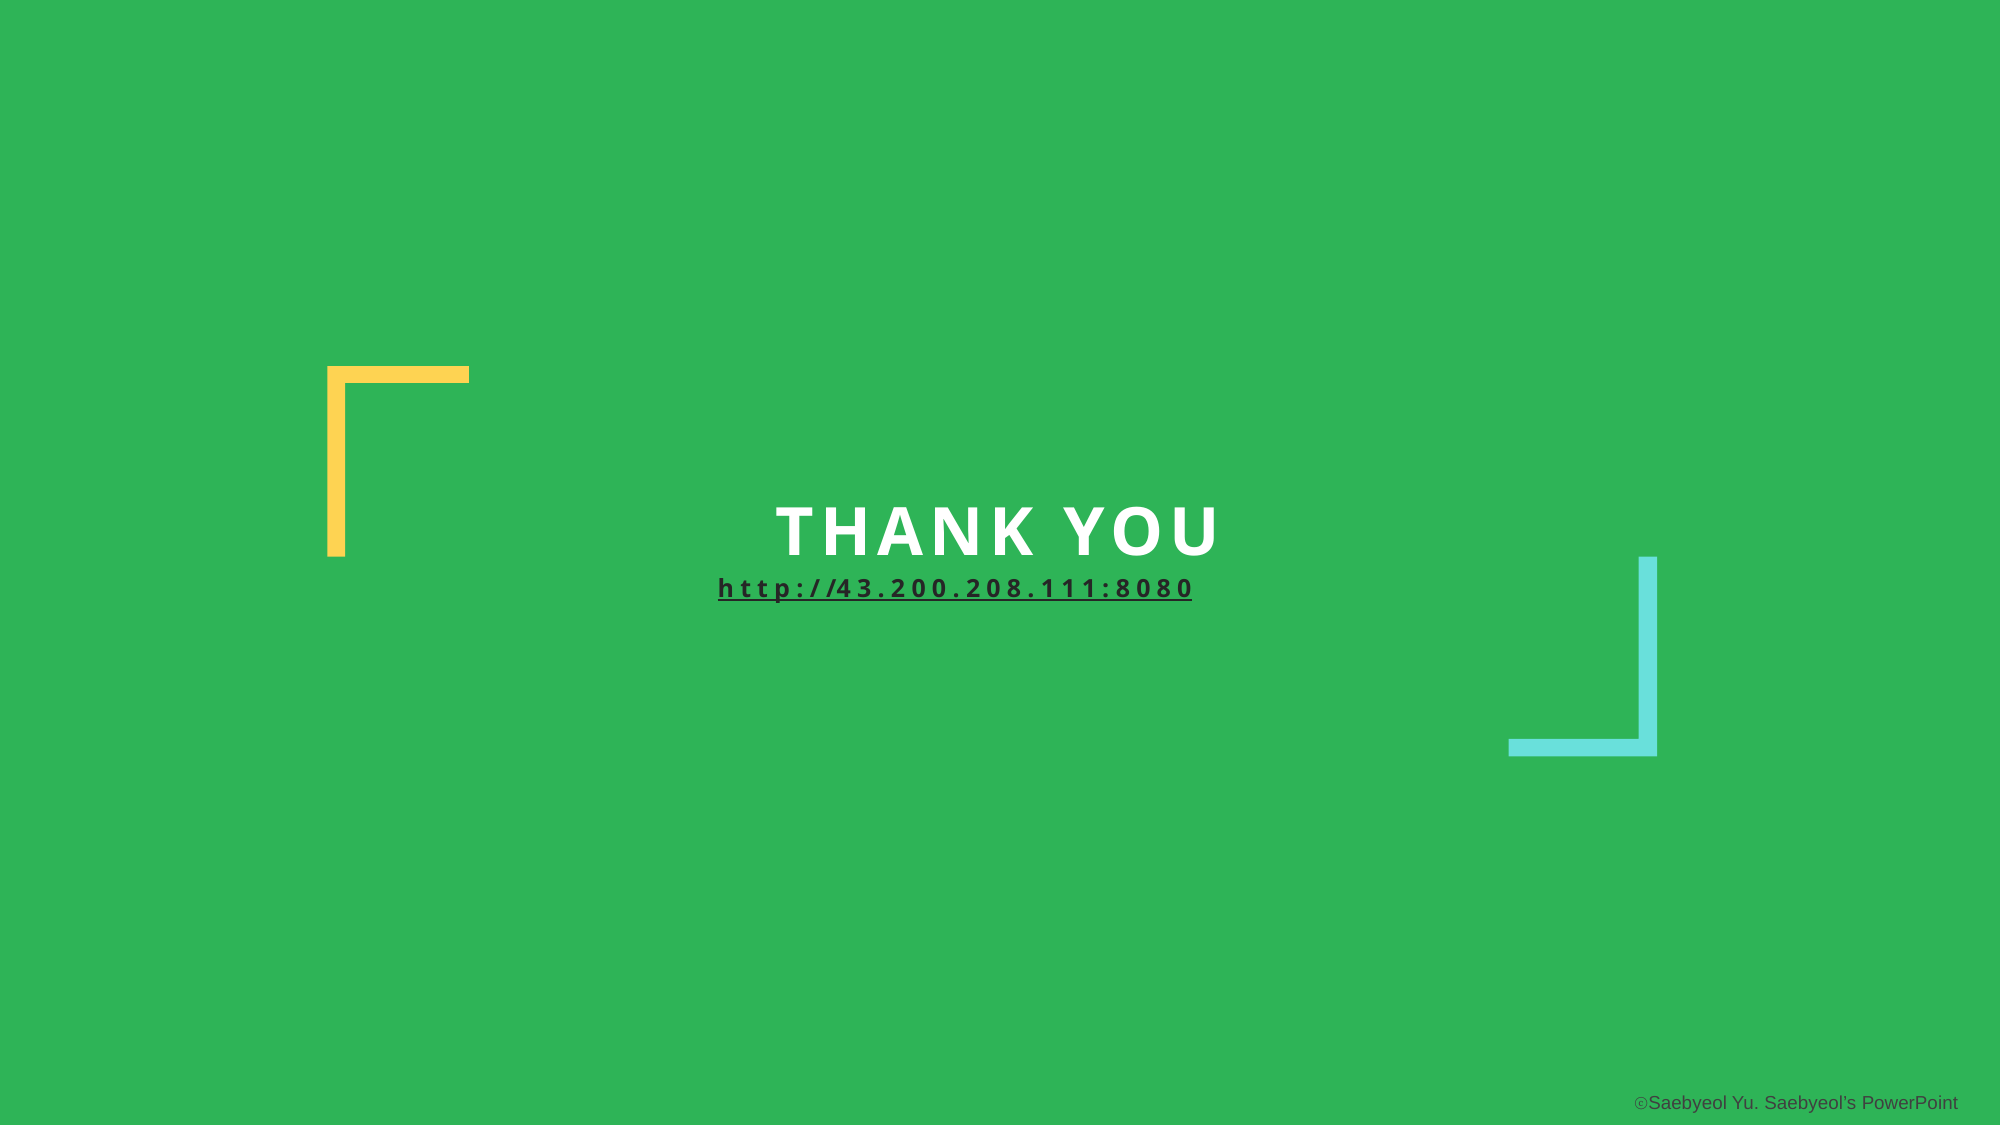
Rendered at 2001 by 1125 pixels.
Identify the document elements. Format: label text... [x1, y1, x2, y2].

text_box [327, 366, 469, 557]
text_box [1508, 556, 1658, 757]
text_box THANK YOU [760, 461, 1243, 576]
text_box http://43.200.208.111:8080 [702, 556, 1227, 614]
